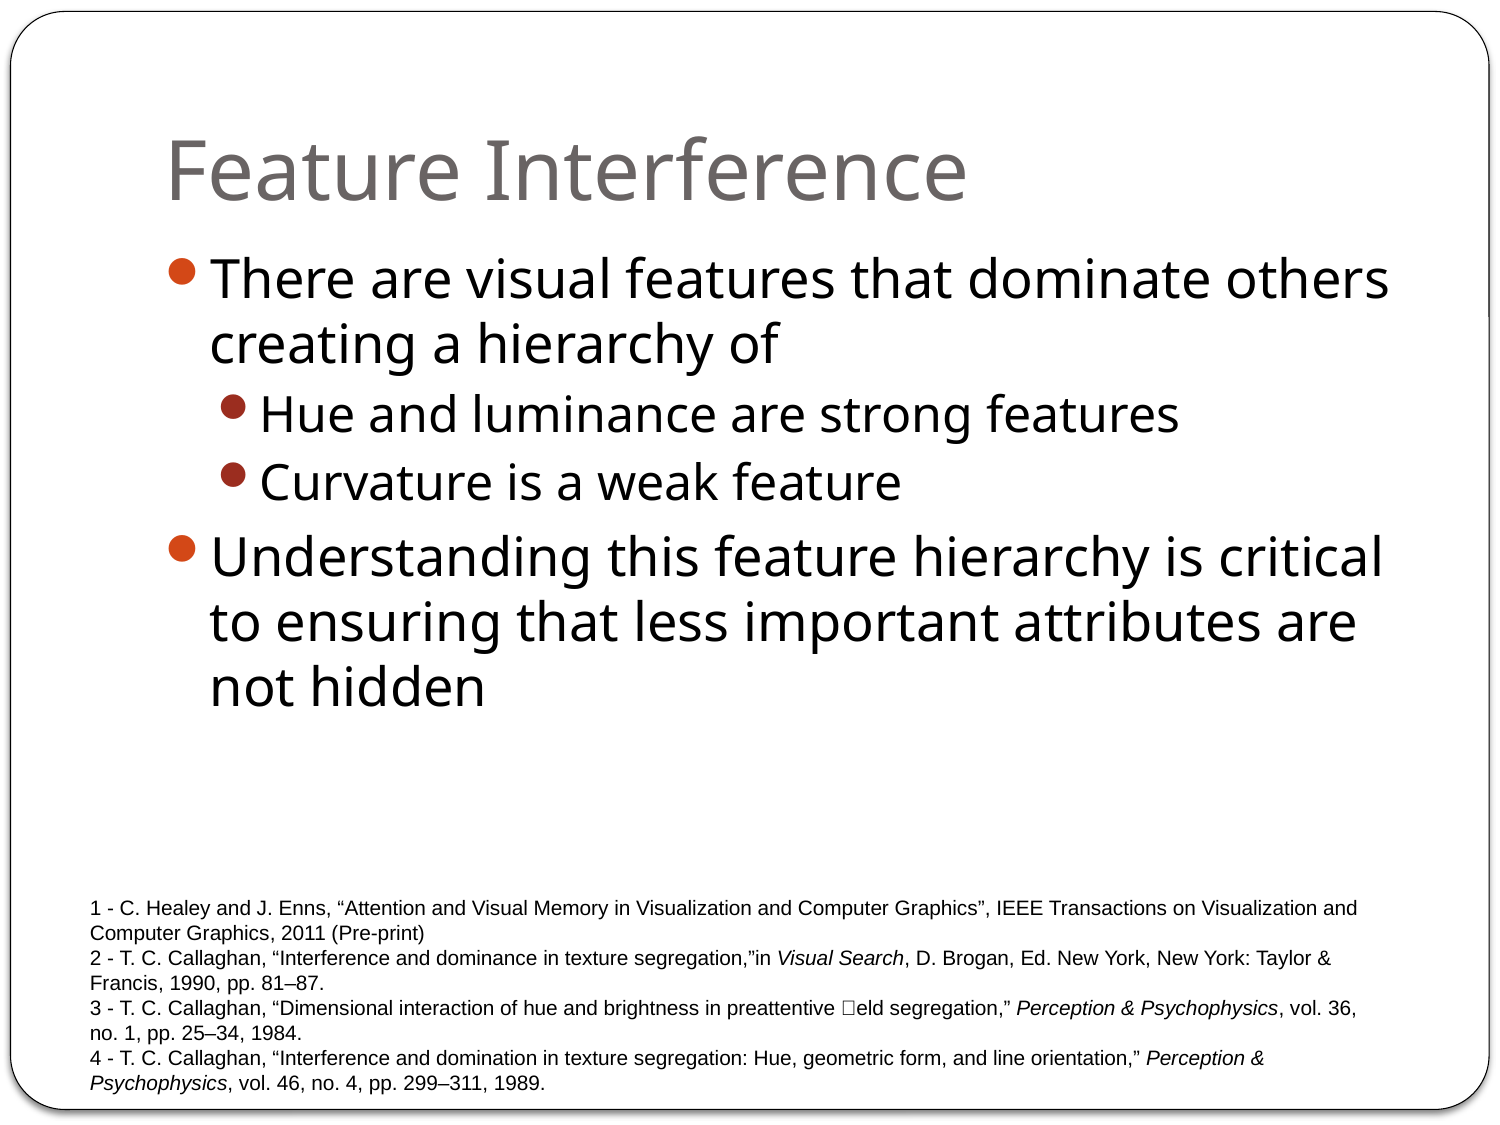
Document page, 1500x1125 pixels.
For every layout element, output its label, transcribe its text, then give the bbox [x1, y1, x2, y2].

text_box 1 - C. Healey and J. Enns, “Attention and Visual Memory in Visualization and Computer Graphics”, IEEE Transactions on Visualization and Computer Graphics, 2011 (Pre-print) 2 - T. C. Callaghan, “Interference and dominance in texture segregation,”in Visual Search, D. Brogan, Ed. New York, New York: Taylor & Francis, 1990, pp. 81–87. 3 - T. C. Callaghan, “Dimensional interaction of hue and brightness in preattentive 􀃀eld segregation,” Perception & Psychophysics, vol. 36, no. 1, pp. 25–34, 1984. 4 - T. C. Callaghan, “Interference and domination in texture segregation: Hue, geometric form, and line orientation,” Perception & Psychophysics, vol. 46, no. 4, pp. 299–311, 1989. [74, 887, 1394, 1102]
list There are visual features that dominate others creating a hierarchy of Hue and luminance are strong features Curvature is a weak feature Understanding this feature hierarchy is critical to ensuring that less important attributes are not hidden [150, 237, 1425, 988]
title Feature Interference [150, 45, 1425, 233]
